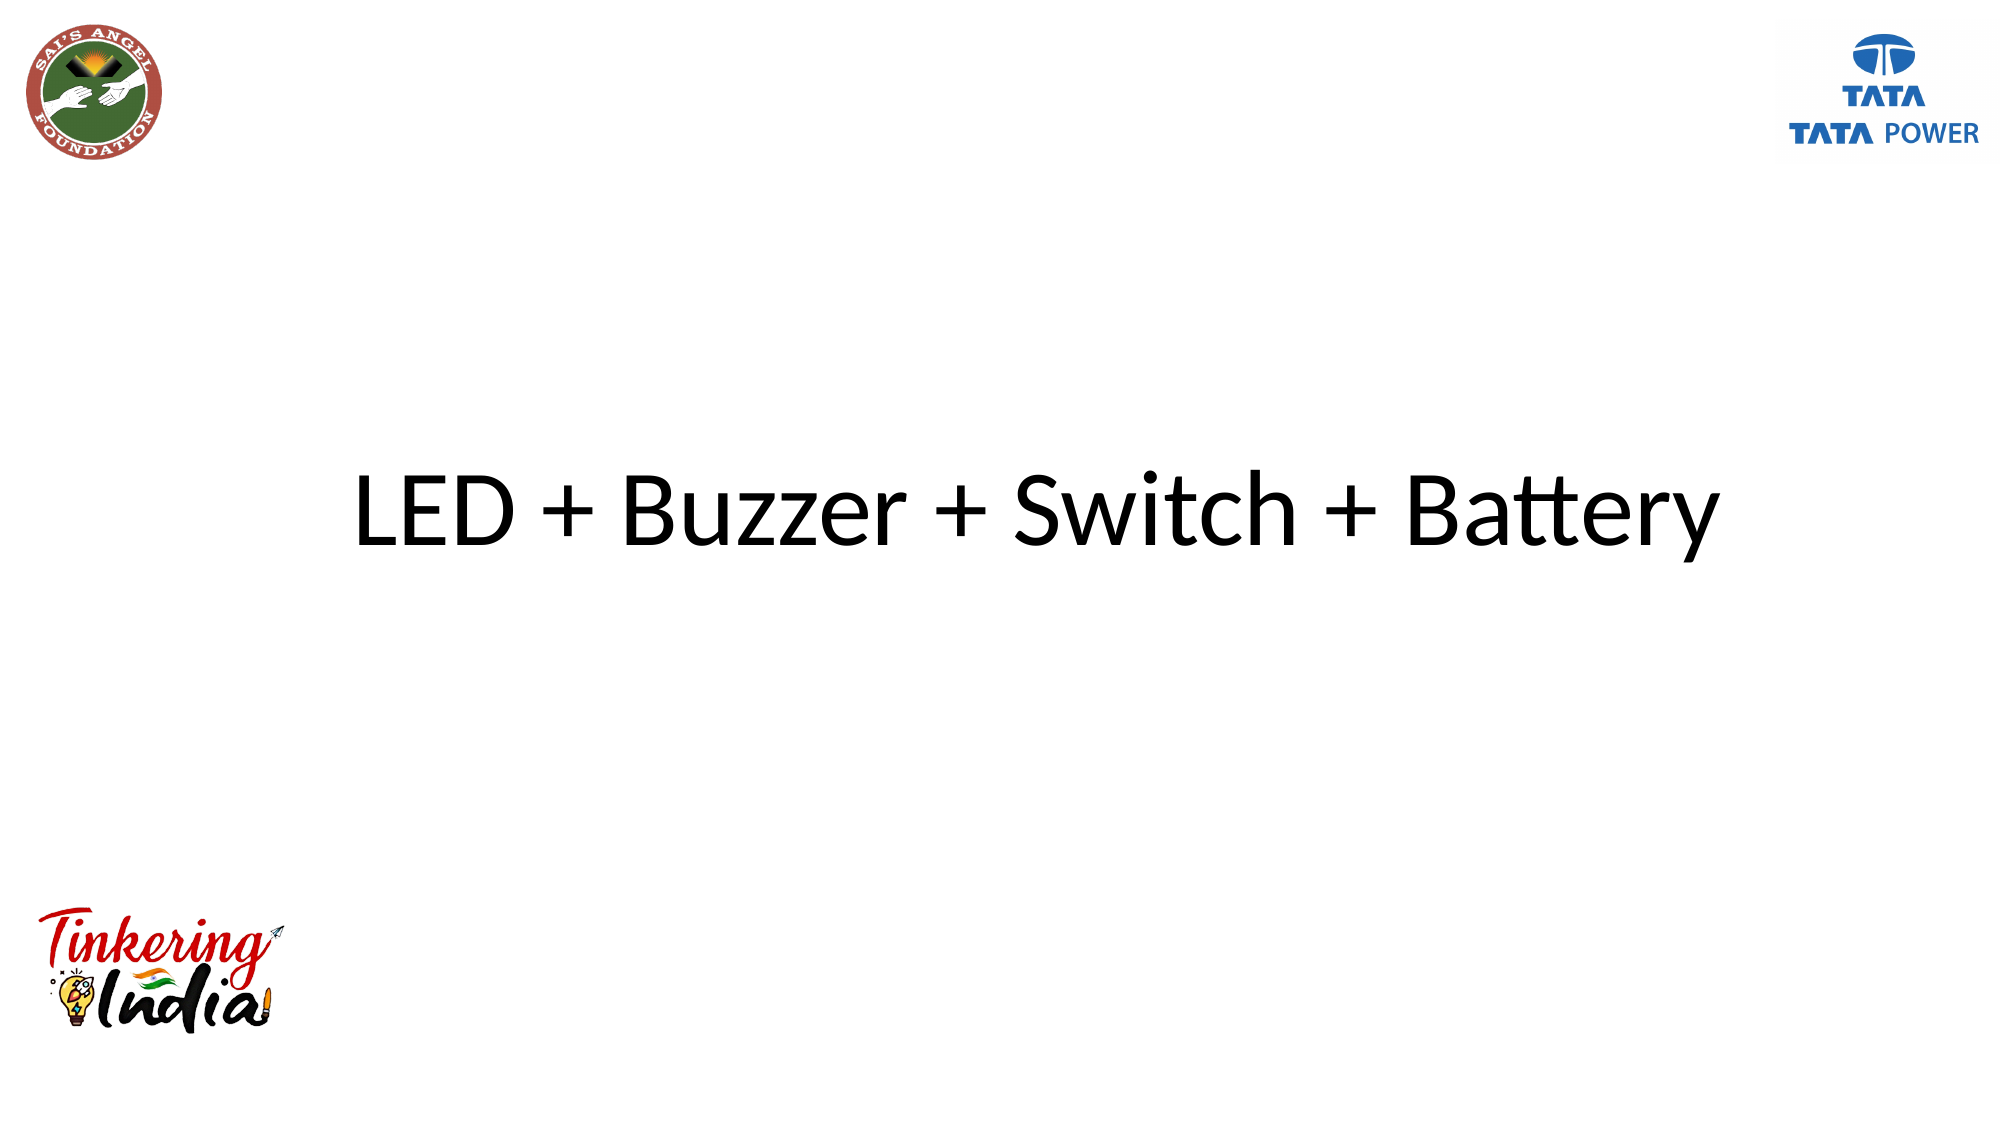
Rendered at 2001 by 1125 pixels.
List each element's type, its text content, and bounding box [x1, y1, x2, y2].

title LED + Buzzer + Switch + Battery [249, 184, 1750, 576]
picture [26, 887, 301, 1043]
picture [1775, 19, 2000, 164]
picture [26, 24, 162, 160]
